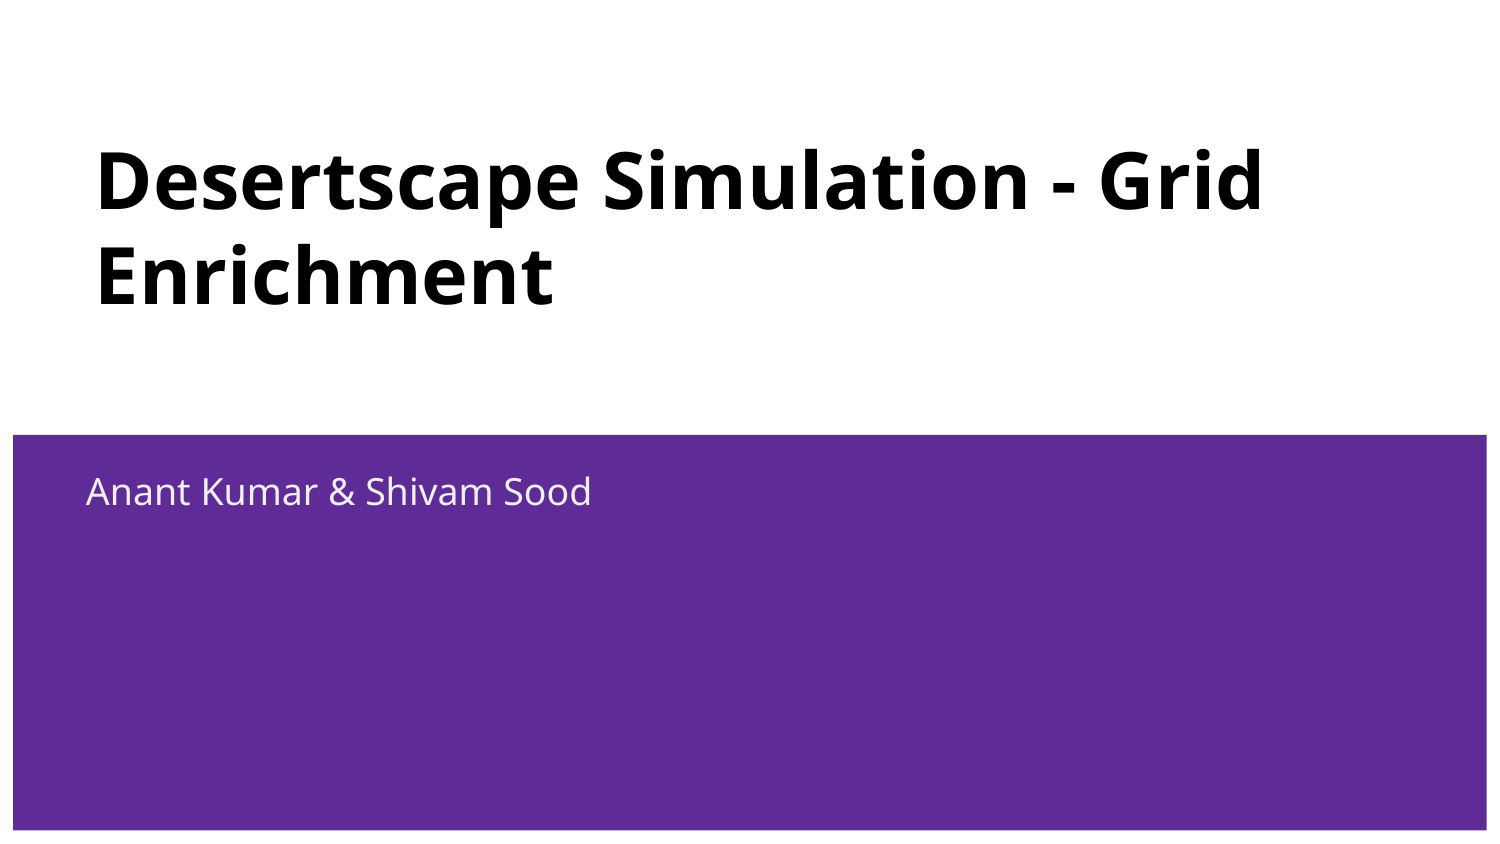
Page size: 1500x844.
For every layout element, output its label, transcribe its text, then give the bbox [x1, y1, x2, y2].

title Desertscape Simulation - Grid Enrichment [79, 93, 1423, 336]
text_box Anant Kumar & Shivam Sood [70, 453, 1414, 541]
